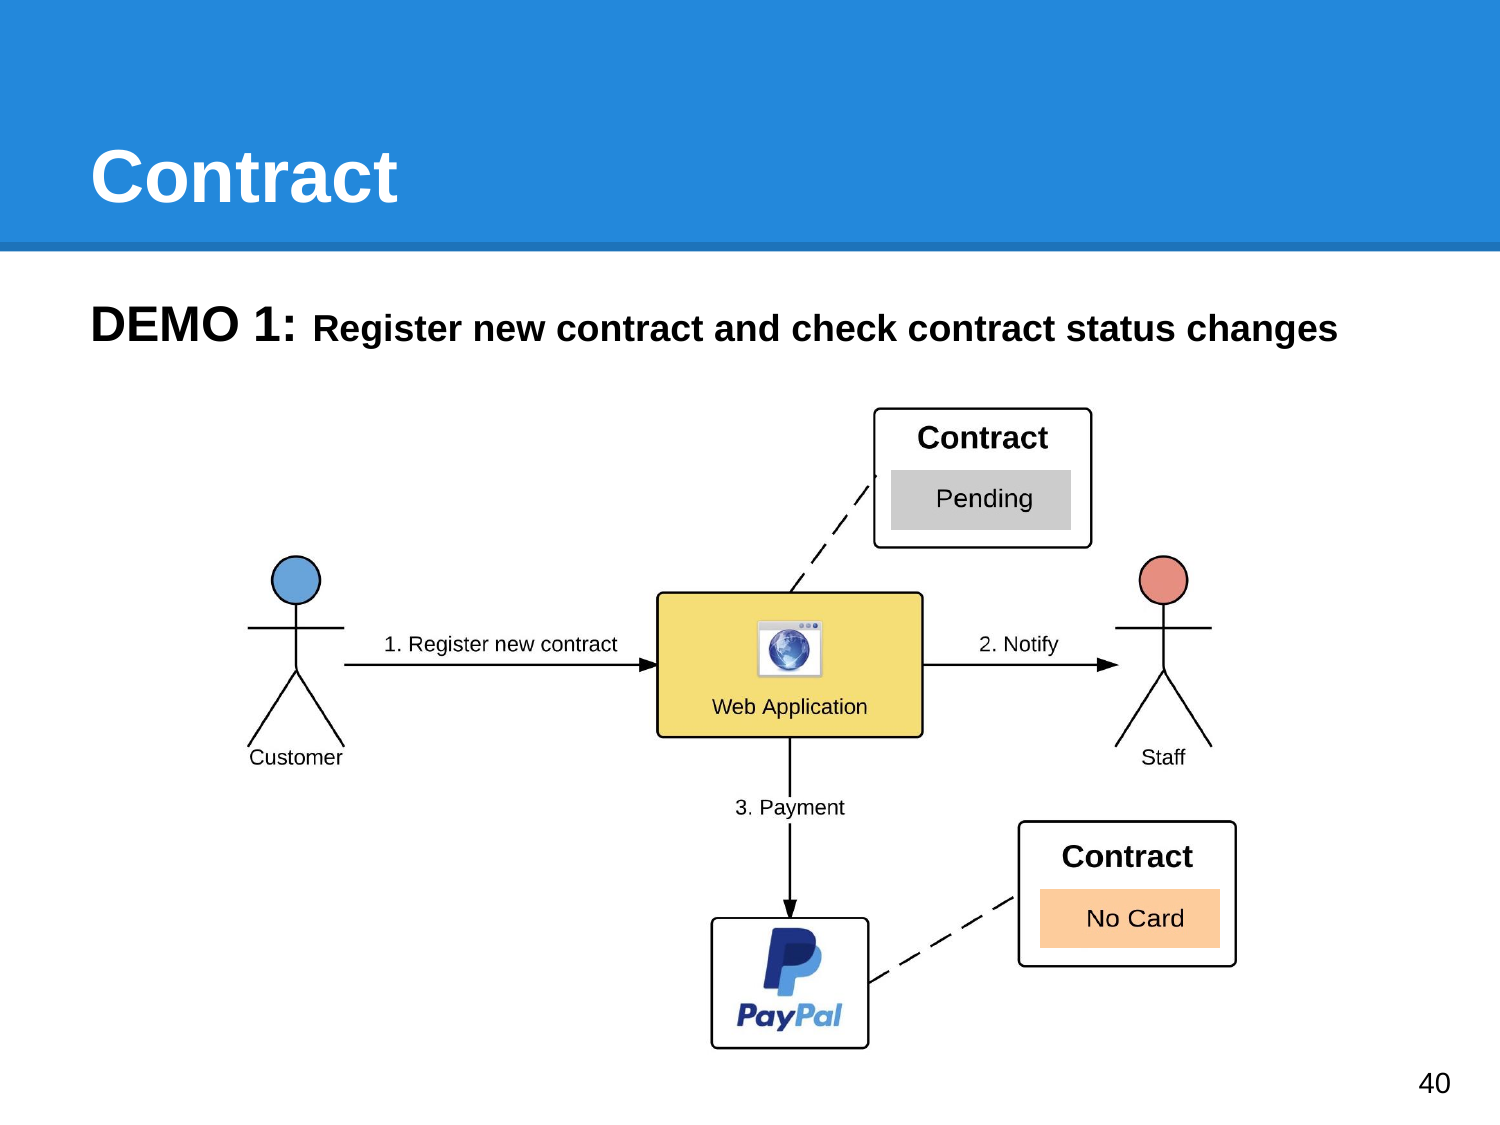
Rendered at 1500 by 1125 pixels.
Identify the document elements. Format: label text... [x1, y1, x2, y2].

picture [217, 386, 1283, 1081]
text_box DEMO 1: Register new contract and check contract status changes [74, 276, 1425, 387]
title Contract [75, 45, 1425, 233]
slide_number ‹#› [1403, 1038, 1494, 1125]
